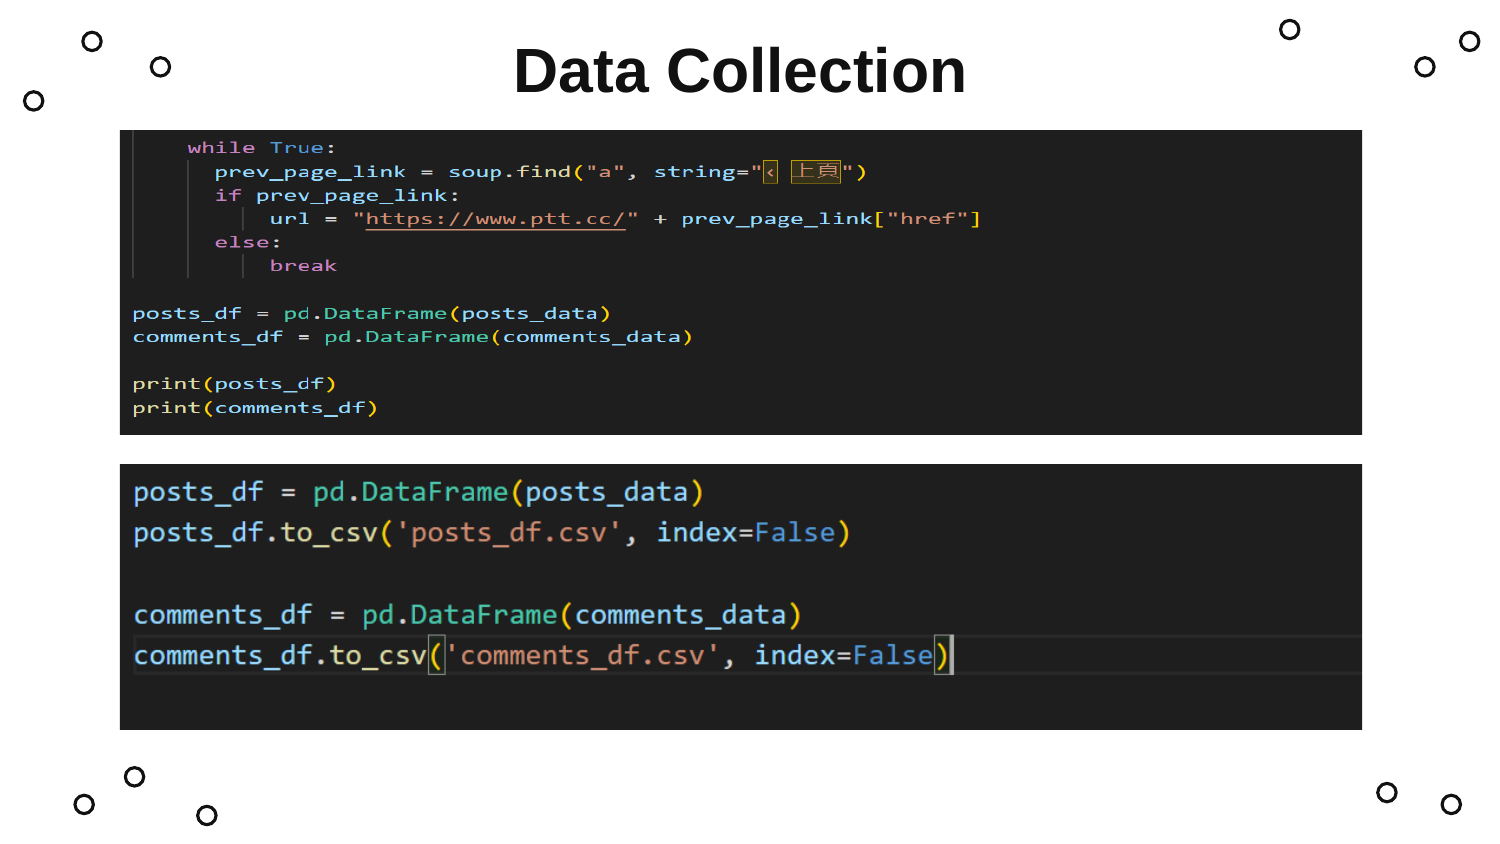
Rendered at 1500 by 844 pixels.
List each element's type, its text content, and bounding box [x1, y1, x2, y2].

picture [119, 463, 1363, 730]
text_box Data Collection [280, 34, 1202, 101]
picture [119, 129, 1363, 435]
